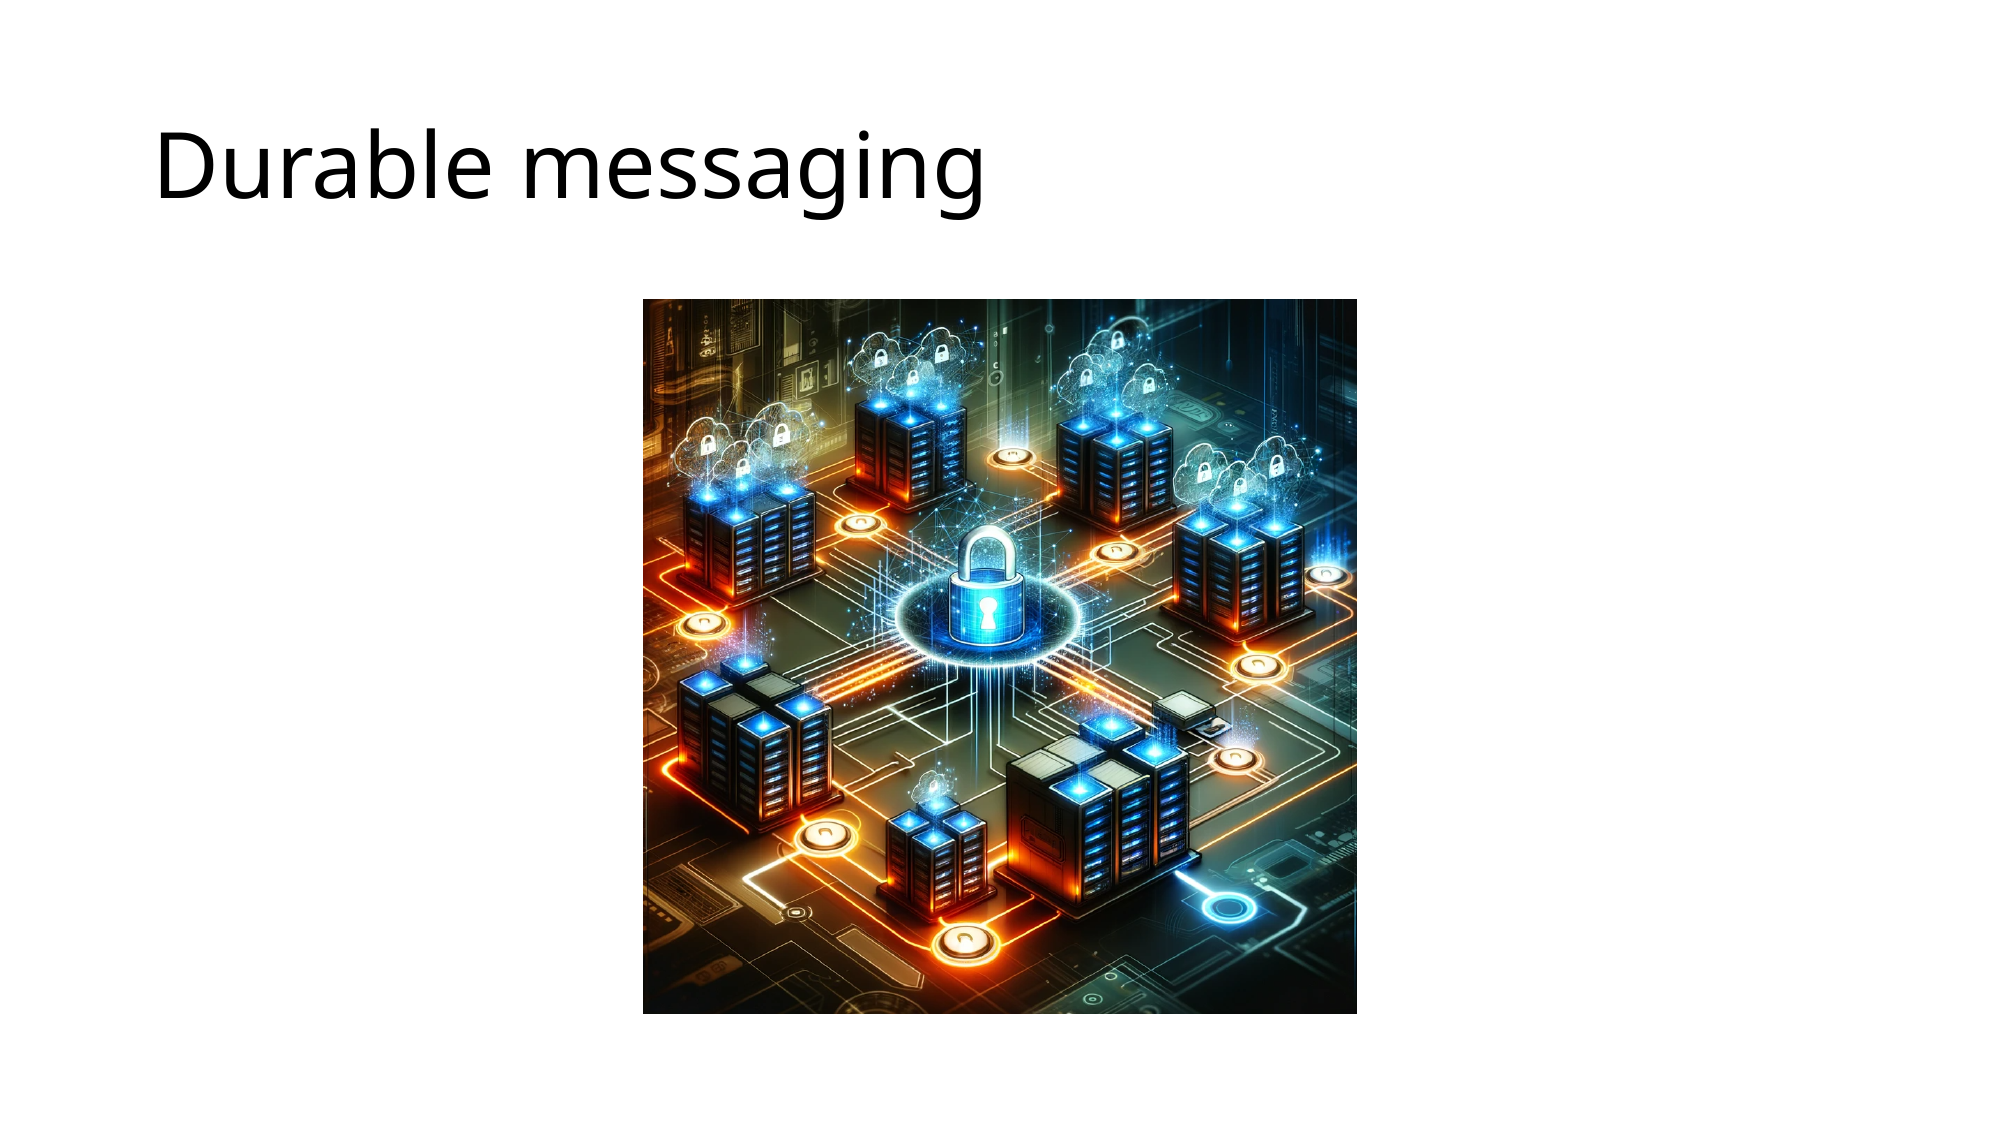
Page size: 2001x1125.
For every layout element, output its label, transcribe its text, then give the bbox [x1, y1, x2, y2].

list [643, 299, 1357, 1014]
title Durable messaging [137, 59, 1863, 278]
